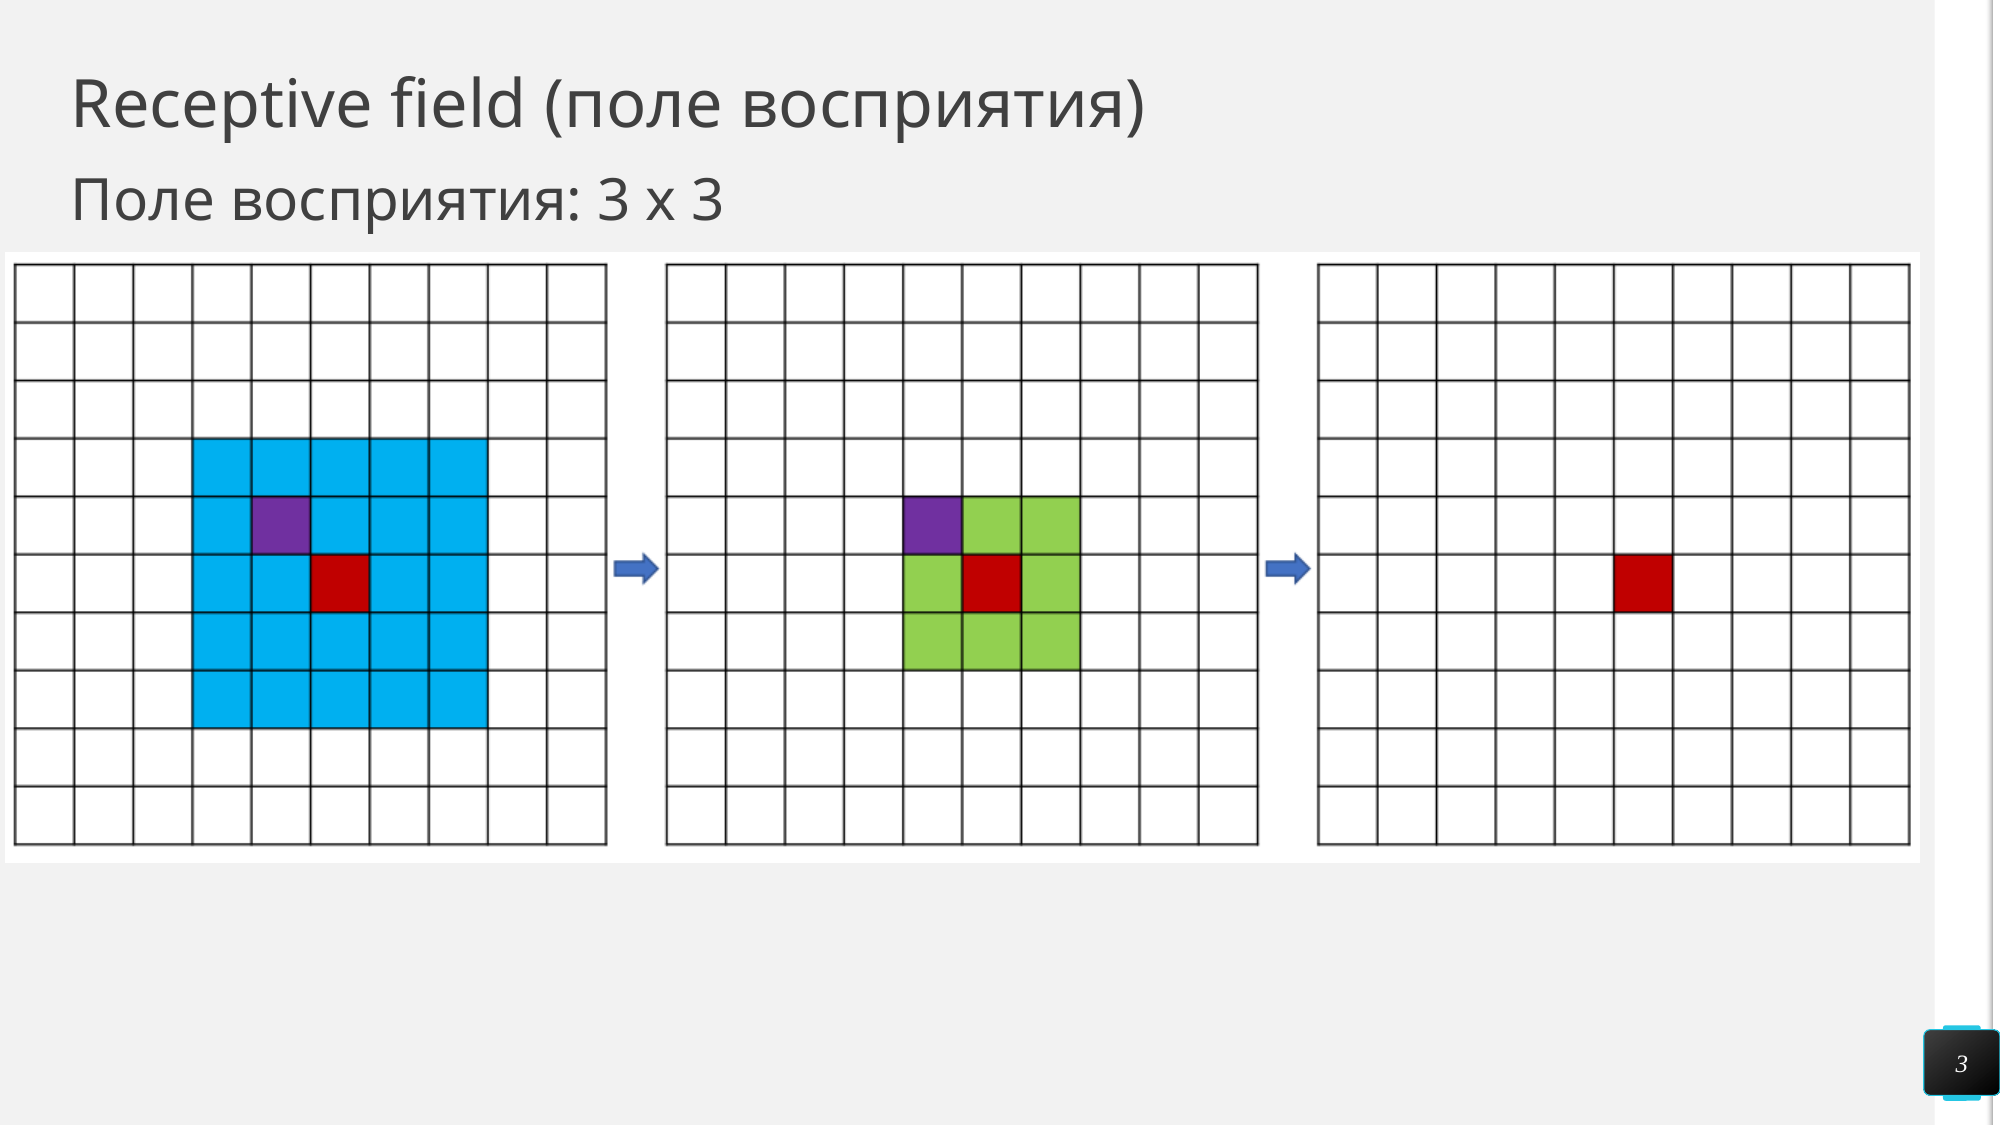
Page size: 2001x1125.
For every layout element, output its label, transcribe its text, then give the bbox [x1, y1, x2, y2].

slide_number 3 [1923, 1029, 2000, 1096]
picture [5, 252, 1920, 863]
list Поле восприятия: 3 x 3 [70, 170, 1930, 1016]
title Receptive field (поле восприятия) [70, 70, 1930, 142]
